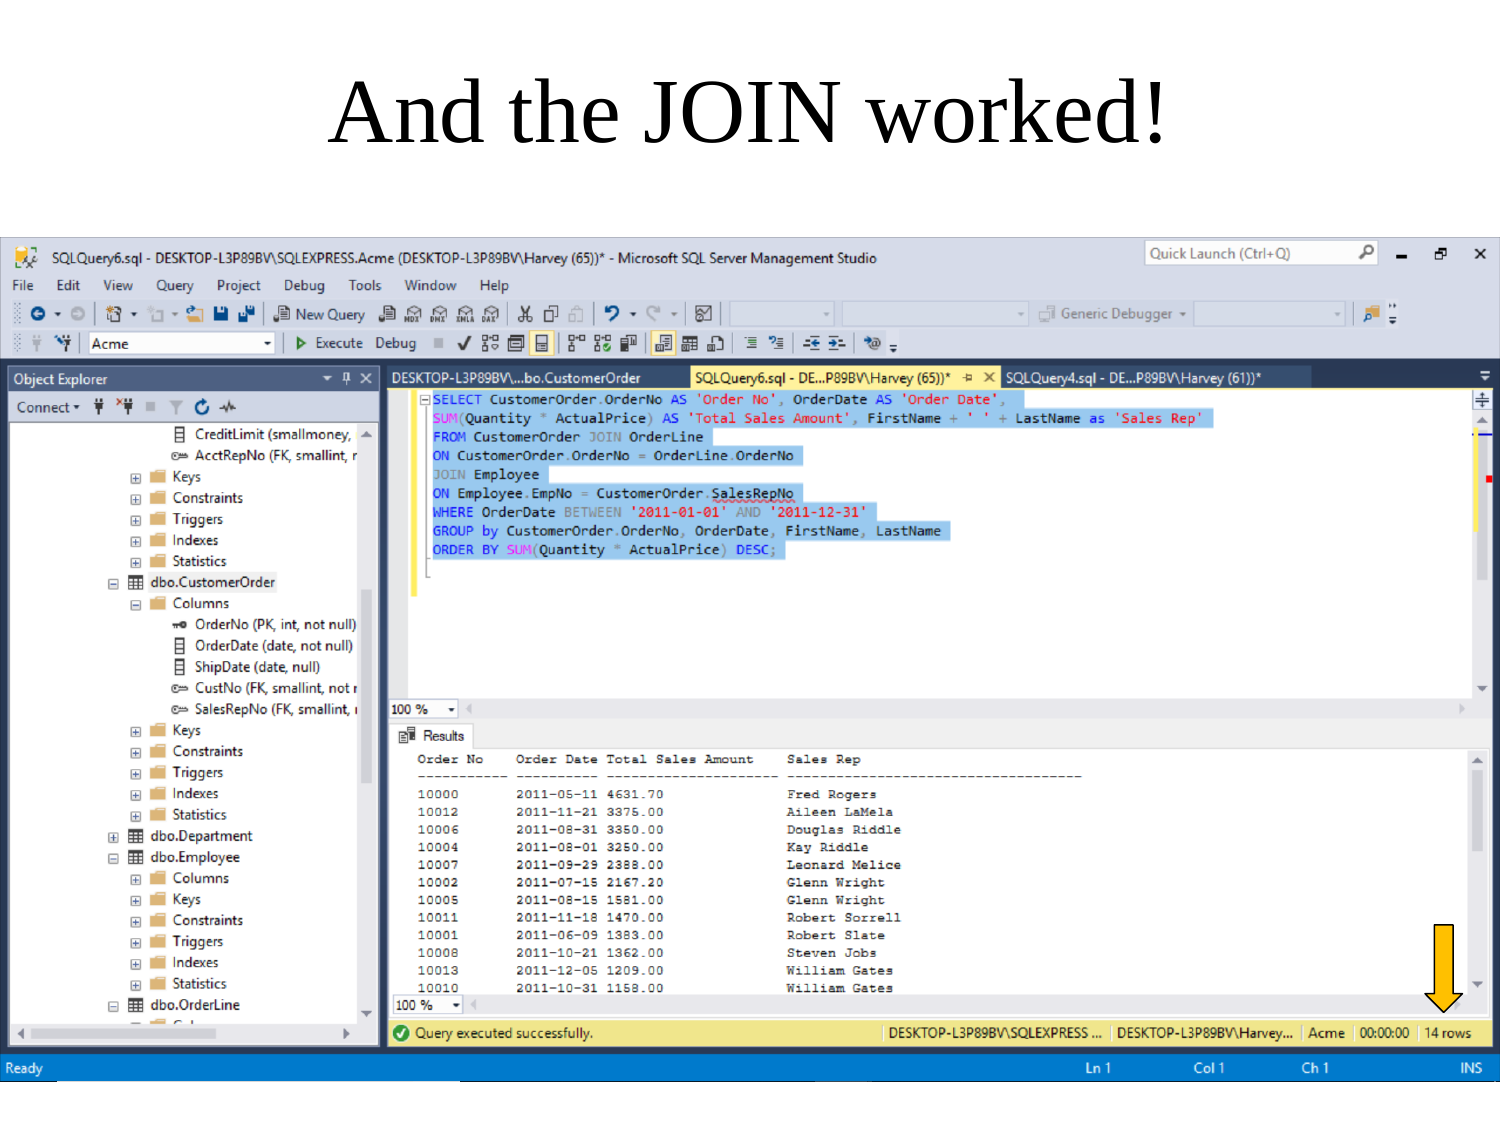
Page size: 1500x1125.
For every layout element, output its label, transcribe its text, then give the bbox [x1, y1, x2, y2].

title And the JOIN worked! [112, 12, 1388, 200]
picture [0, 237, 1500, 1082]
